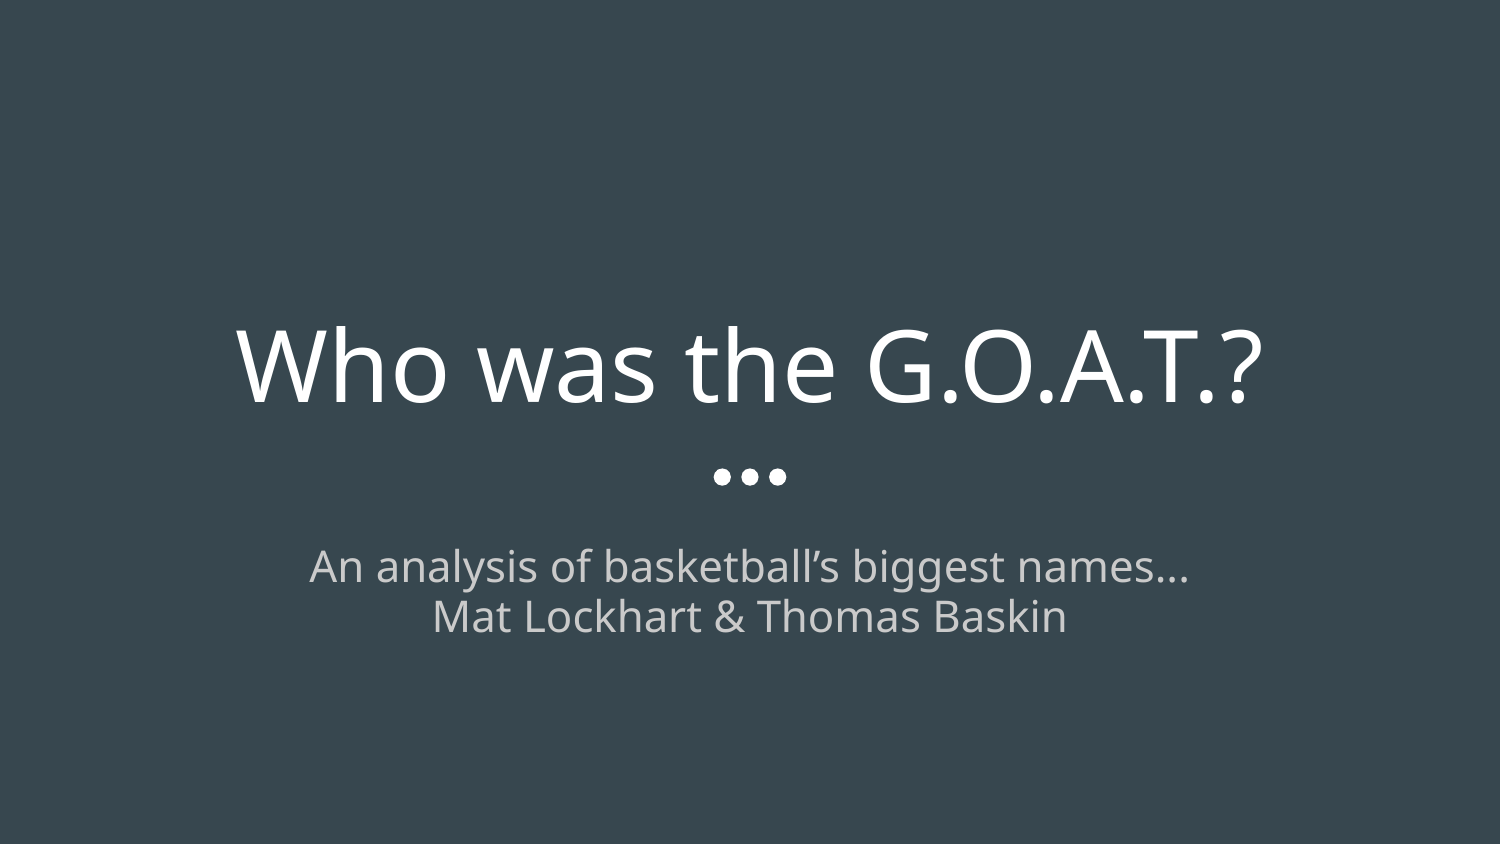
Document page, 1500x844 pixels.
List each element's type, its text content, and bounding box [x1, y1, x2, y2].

subtitle An analysis of basketball’s biggest names... [110, 520, 1390, 571]
subtitle Mat Lockhart & Thomas Baskin [75, 571, 1425, 810]
title Who was the G.O.A.T.? [110, 162, 1390, 447]
